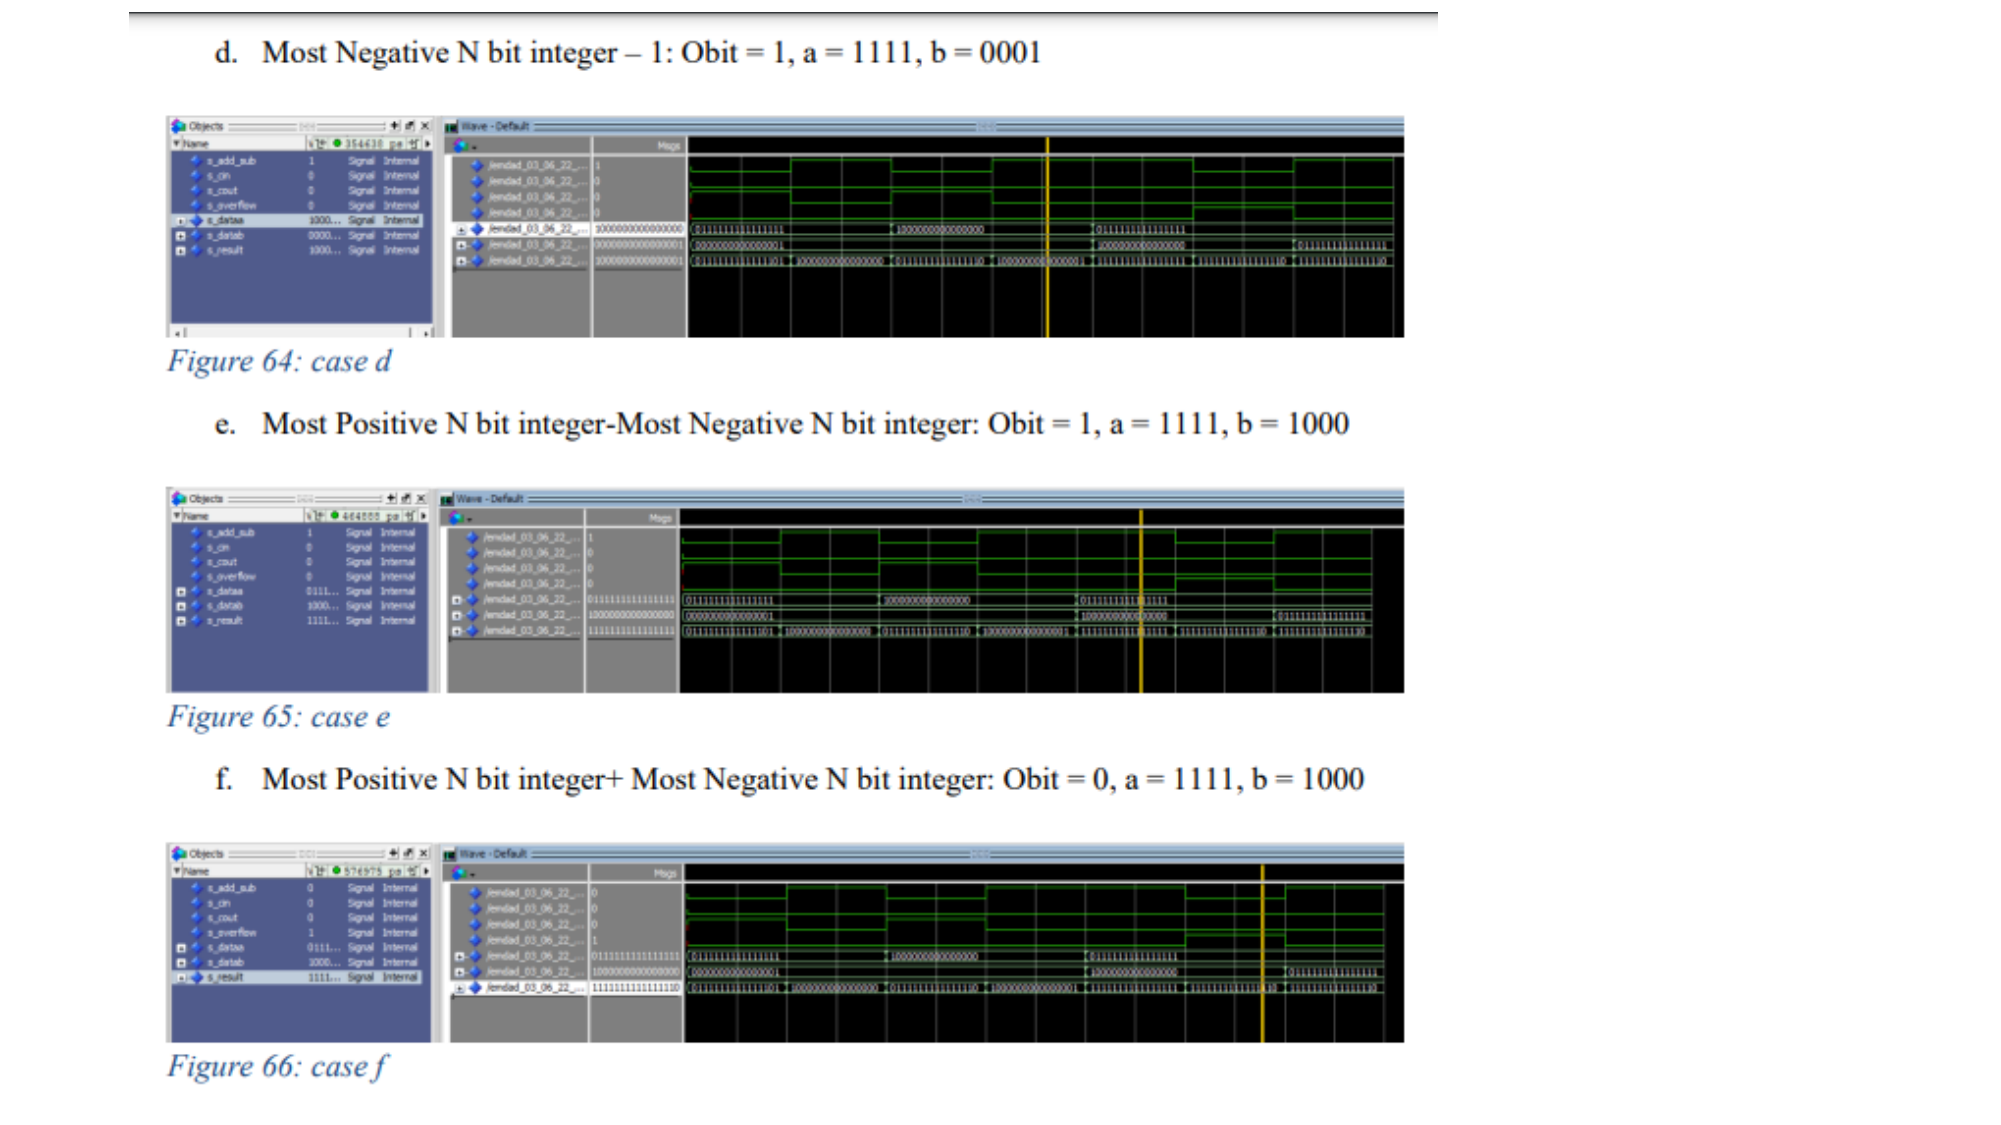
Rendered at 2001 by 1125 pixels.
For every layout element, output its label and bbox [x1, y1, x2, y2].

picture [129, 12, 1438, 1106]
